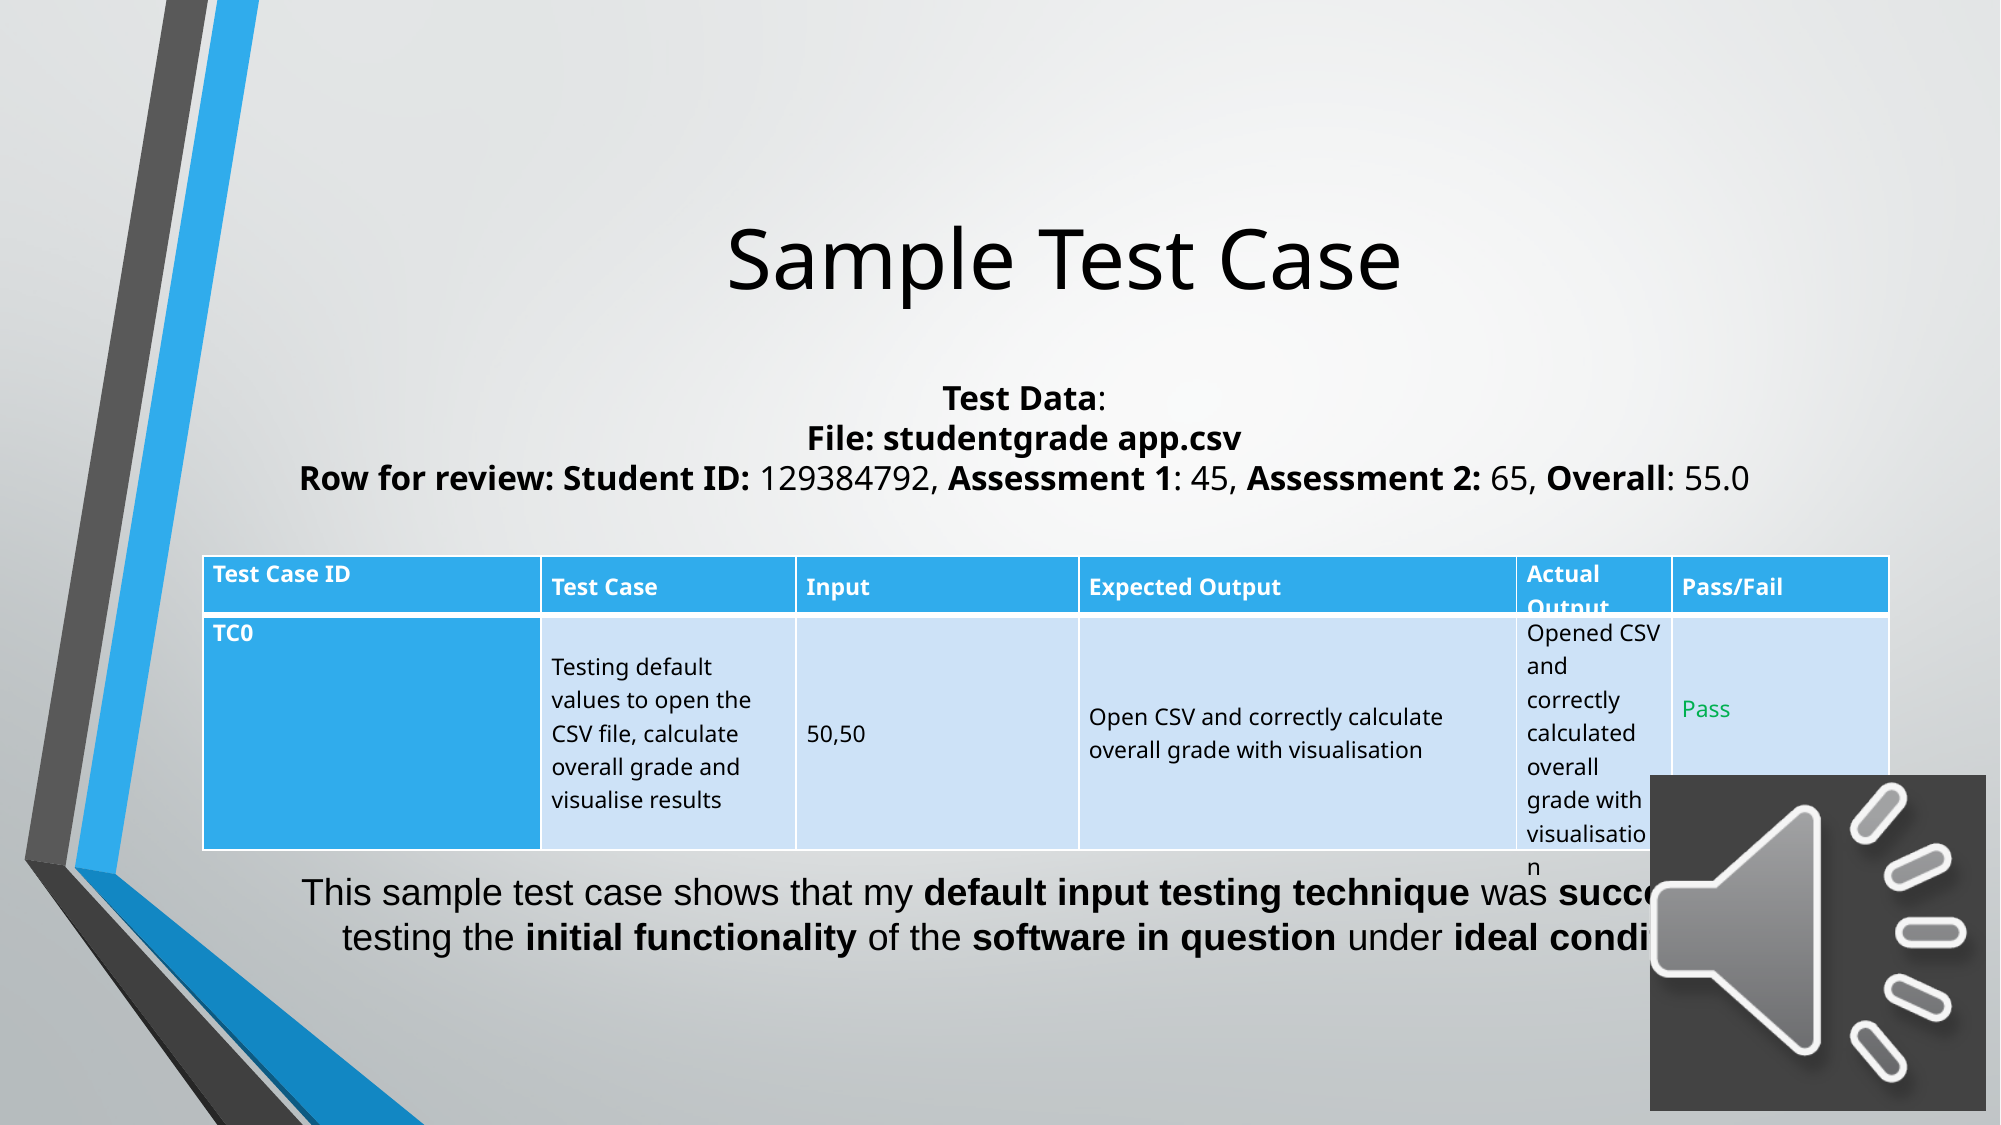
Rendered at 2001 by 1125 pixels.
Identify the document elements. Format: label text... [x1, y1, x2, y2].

title Sample Test Case [243, 112, 1887, 400]
table_cell TC0 [204, 618, 540, 849]
table_cell 50,50 [797, 618, 1078, 849]
table_header Test Case ID [204, 557, 540, 612]
text_box This sample test case shows that my default input testing technique was successful in testing the initial functionality of the software in question under ideal conditions. [272, 859, 1648, 965]
table_header Actual Output [1517, 557, 1671, 612]
table_cell Pass [1673, 618, 1888, 773]
table_cell Opened CSV and correctly calculated overall grade with visualisation [1517, 618, 1671, 849]
table_header Input [797, 557, 1078, 612]
table_cell Testing default values to open the CSV file, calculate overall grade and visualise results [542, 618, 795, 849]
table_header Pass/Fail [1673, 557, 1888, 612]
text_box Test Data: File: studentgrade app.csv Row for review: Student ID: 129384792, Assessment 1: 45, Assessment 2: 65, Overall: 55.0 [283, 370, 1766, 505]
table_header Expected Output [1080, 557, 1516, 612]
table_cell Open CSV and correctly calculate overall grade with visualisation [1080, 618, 1516, 849]
table_header Test Case [542, 557, 795, 612]
picture [1648, 773, 1987, 1112]
